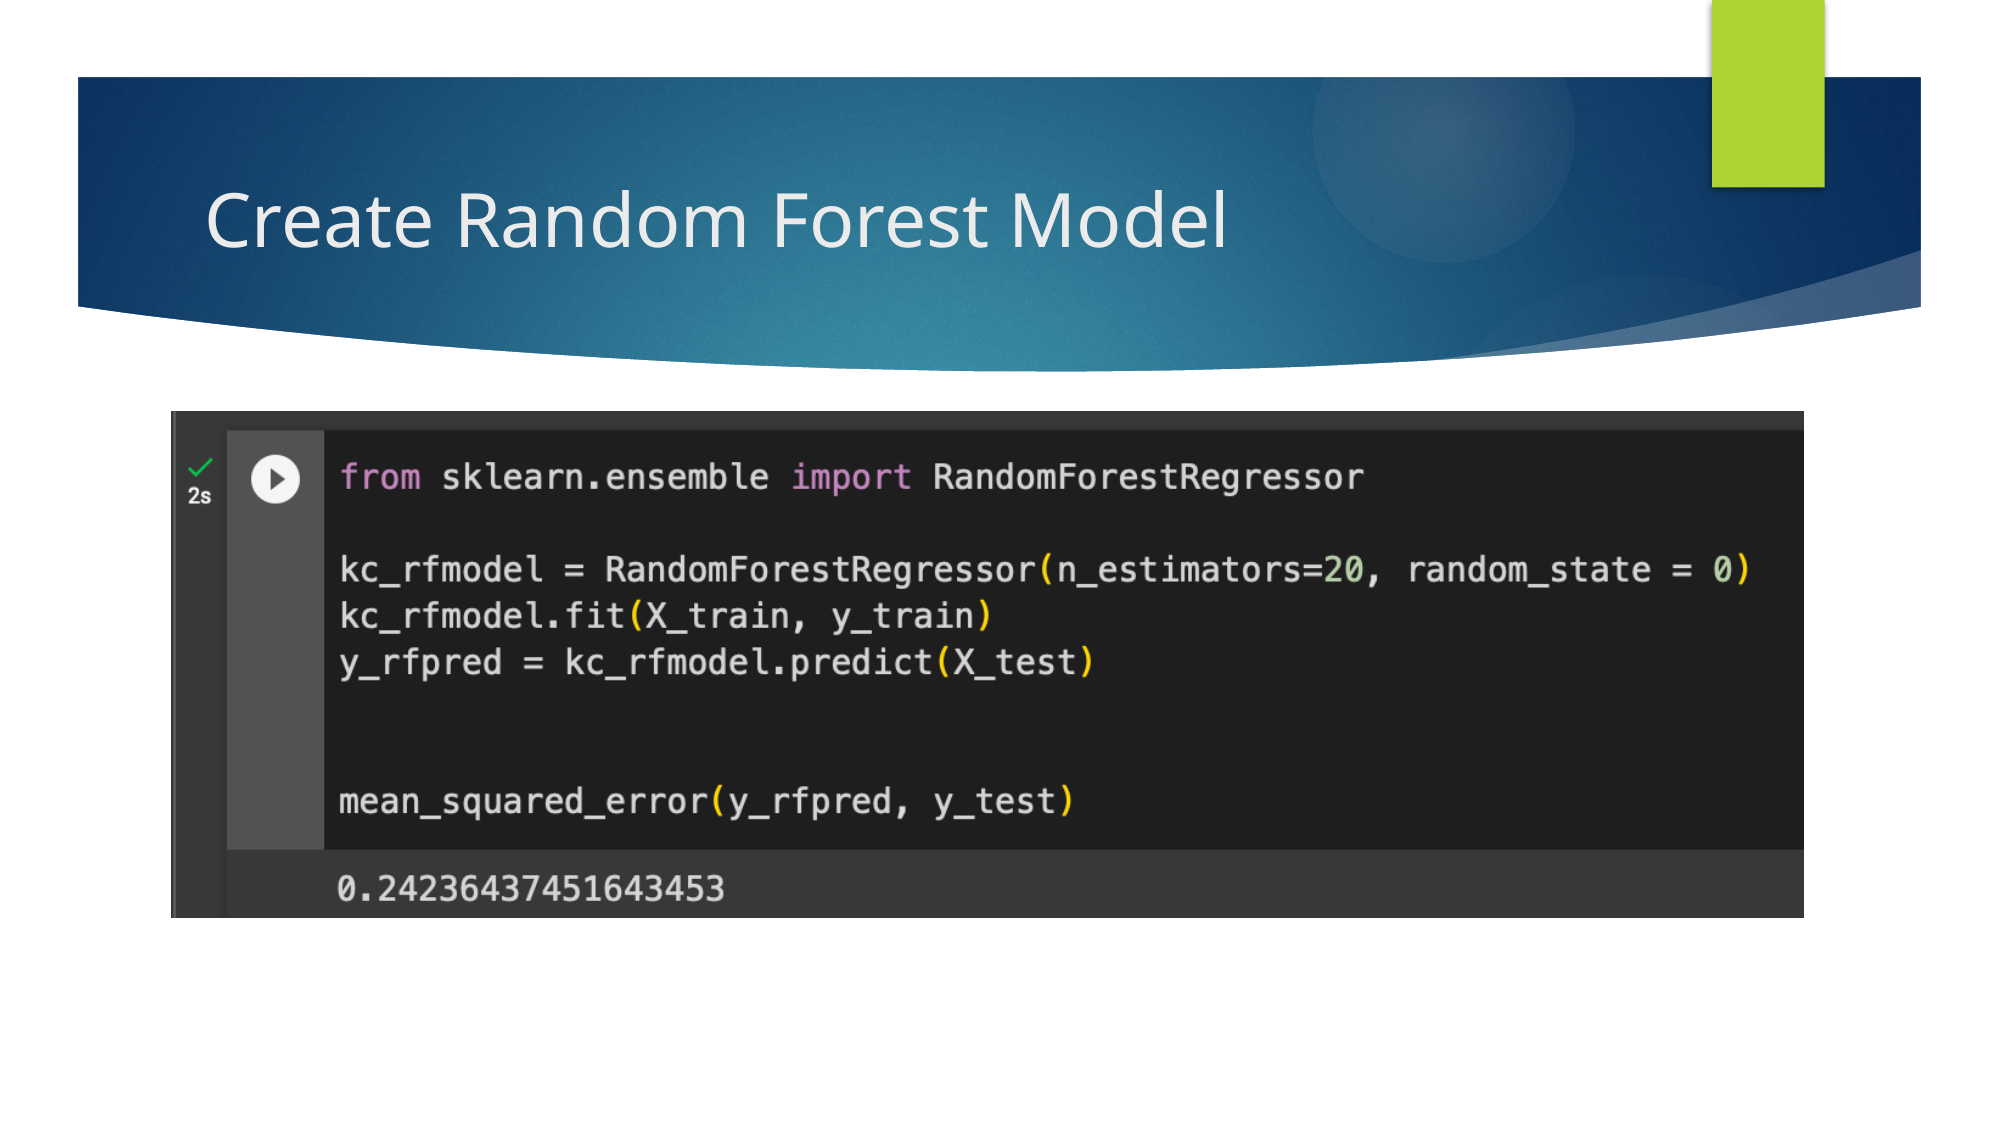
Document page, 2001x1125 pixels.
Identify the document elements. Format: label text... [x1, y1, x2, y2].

title Create Random Forest Model [189, 159, 1627, 276]
picture [171, 411, 1804, 918]
